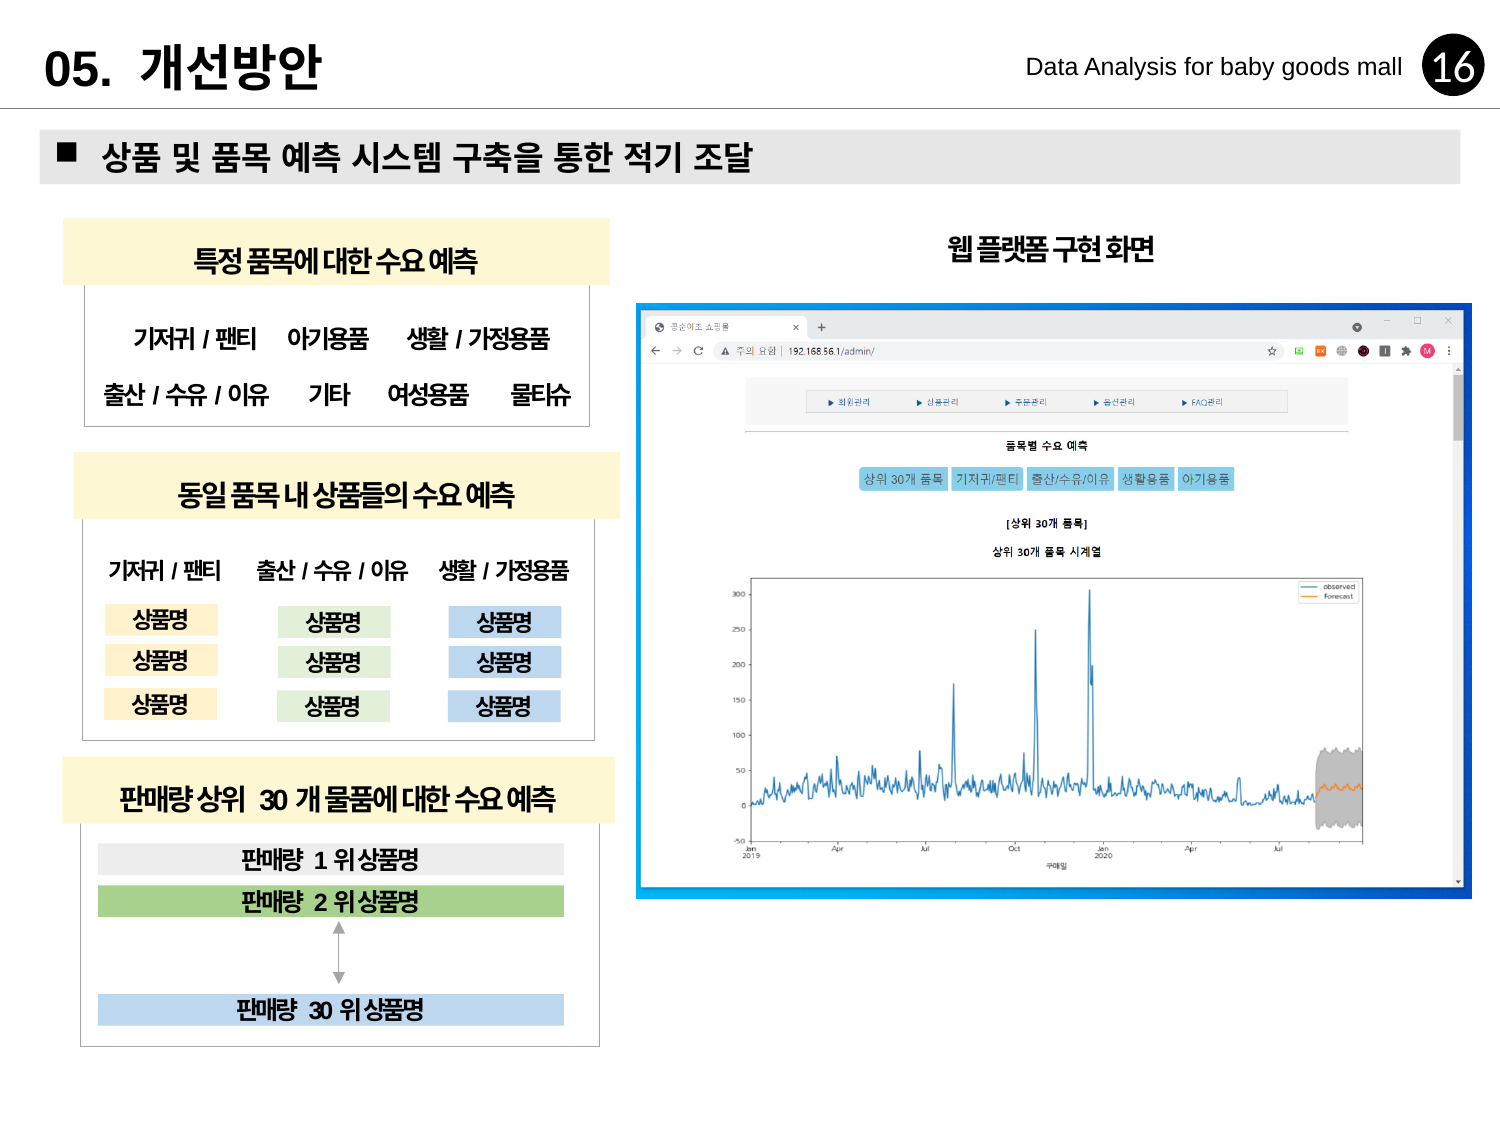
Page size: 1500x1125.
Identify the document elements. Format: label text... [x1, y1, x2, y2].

picture [641, 303, 1472, 900]
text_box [62, 756, 616, 1047]
text_box 웹 플랫폼 구현 화면 [636, 223, 1467, 274]
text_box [0, 218, 622, 427]
text_box Data Analysis for baby goods mall [1010, 42, 1153, 88]
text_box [63, 452, 627, 741]
slide_number 16 [1153, 34, 1491, 95]
text_box 상품 및 품목 예측 시스템 구축을 통한 적기 조달 [39, 129, 1461, 185]
text_box 05. 개선방안 [28, 29, 353, 105]
